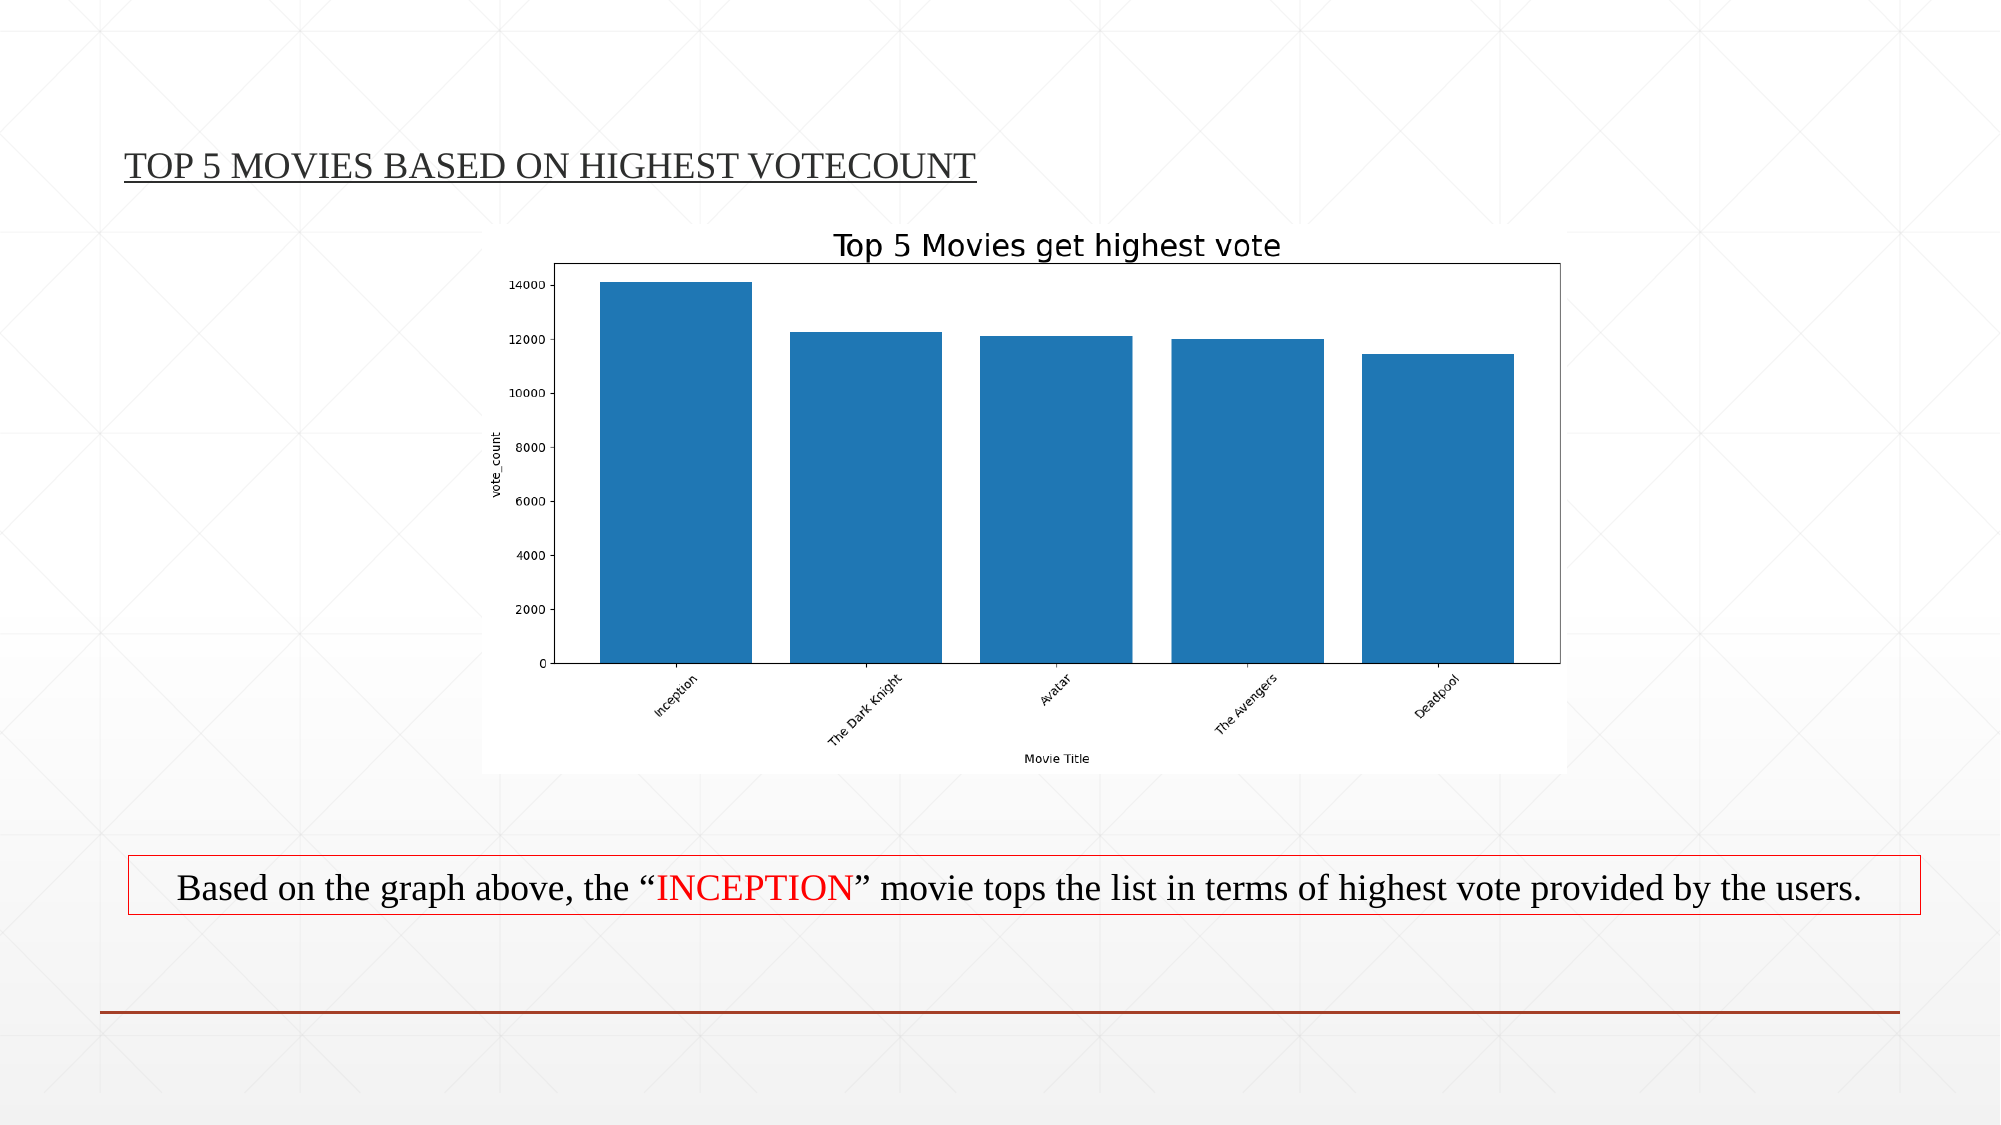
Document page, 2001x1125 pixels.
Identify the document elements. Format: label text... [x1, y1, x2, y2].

text_box Based on the graph above, the “INCEPTION” movie tops the list in terms of highest vote provided by the users. [128, 855, 1921, 915]
picture [482, 224, 1567, 774]
list TOP 5 MOVIES BASED ON HIGHEST VOTECOUNT [109, 122, 1685, 875]
